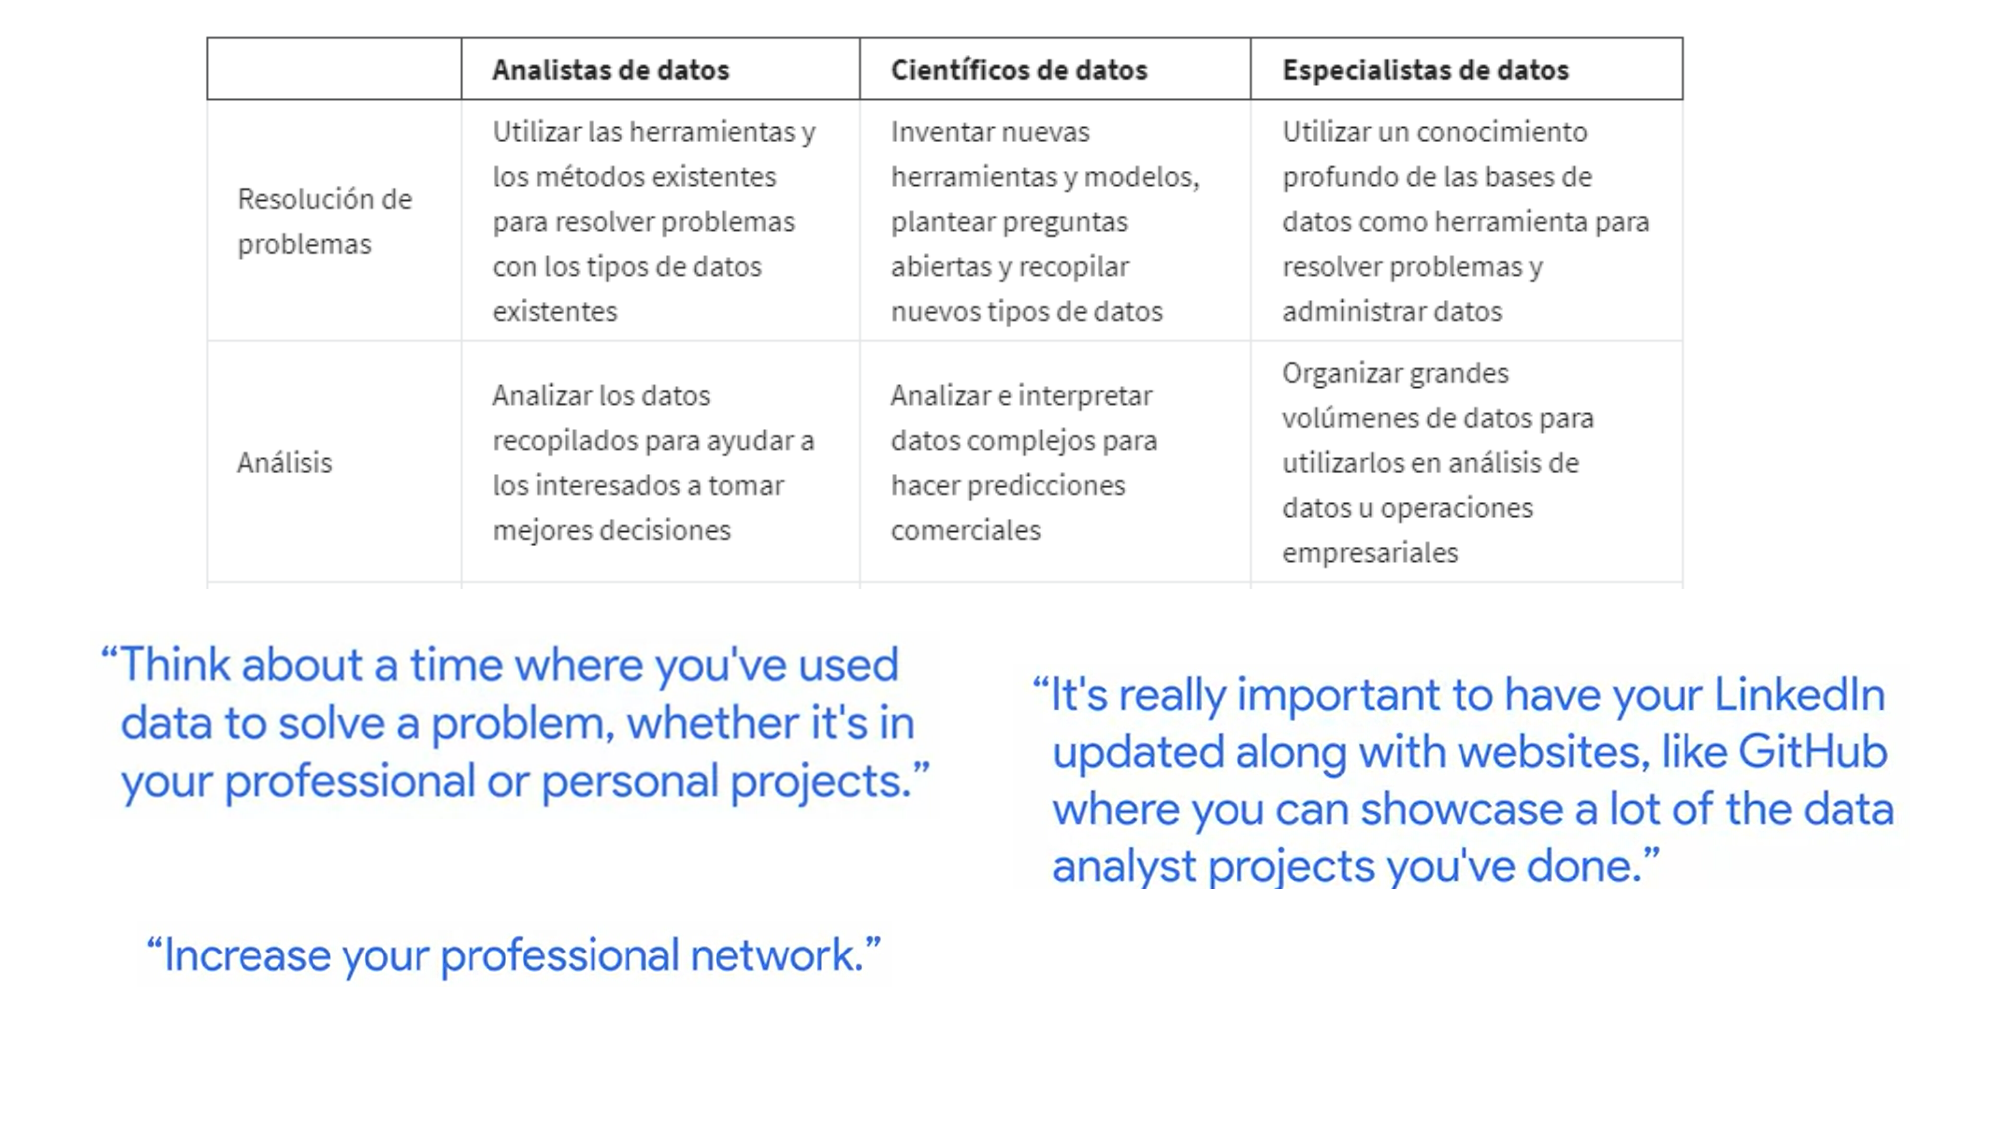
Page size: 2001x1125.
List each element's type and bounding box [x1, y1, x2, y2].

picture [137, 921, 892, 987]
picture [1013, 664, 1910, 889]
picture [90, 631, 940, 819]
picture [190, 26, 1688, 589]
